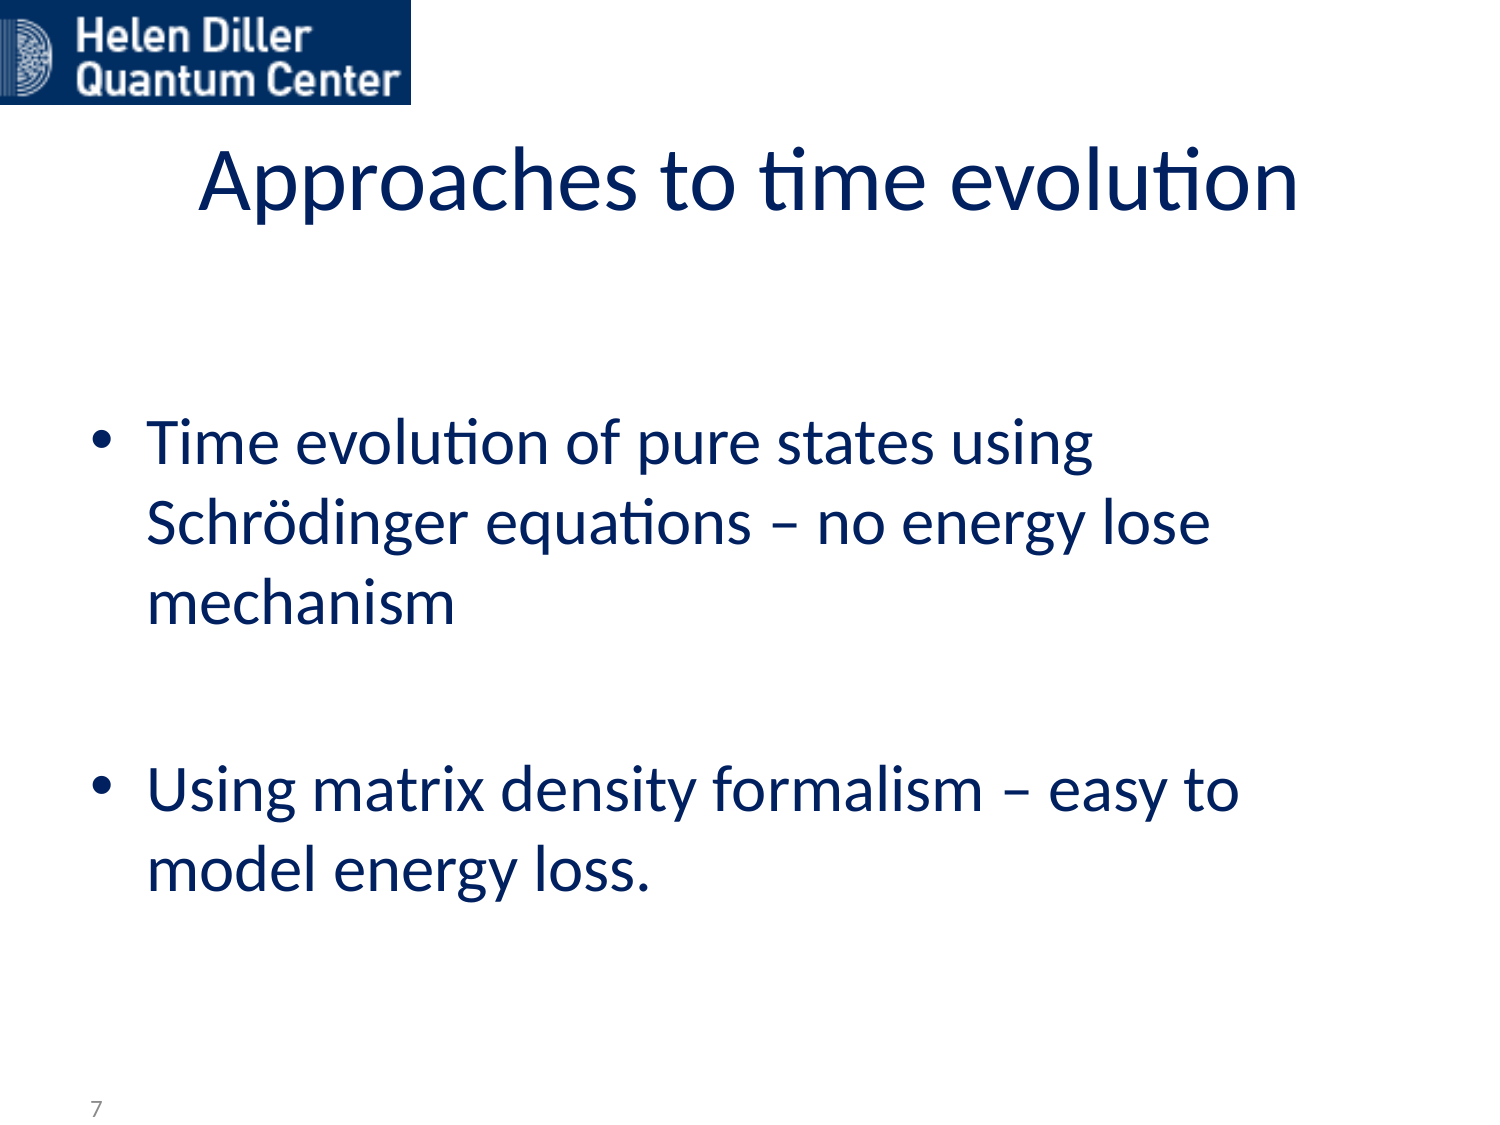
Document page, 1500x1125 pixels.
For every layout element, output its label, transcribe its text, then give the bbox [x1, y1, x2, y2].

title Approaches to time evolution [75, 79, 1425, 268]
list Time evolution of pure states using Schrödinger equations – no energy lose mechanism Using matrix density formalism – easy to model energy loss. [75, 297, 1425, 1040]
picture [0, 0, 412, 108]
slide_number 7 [75, 1077, 425, 1125]
